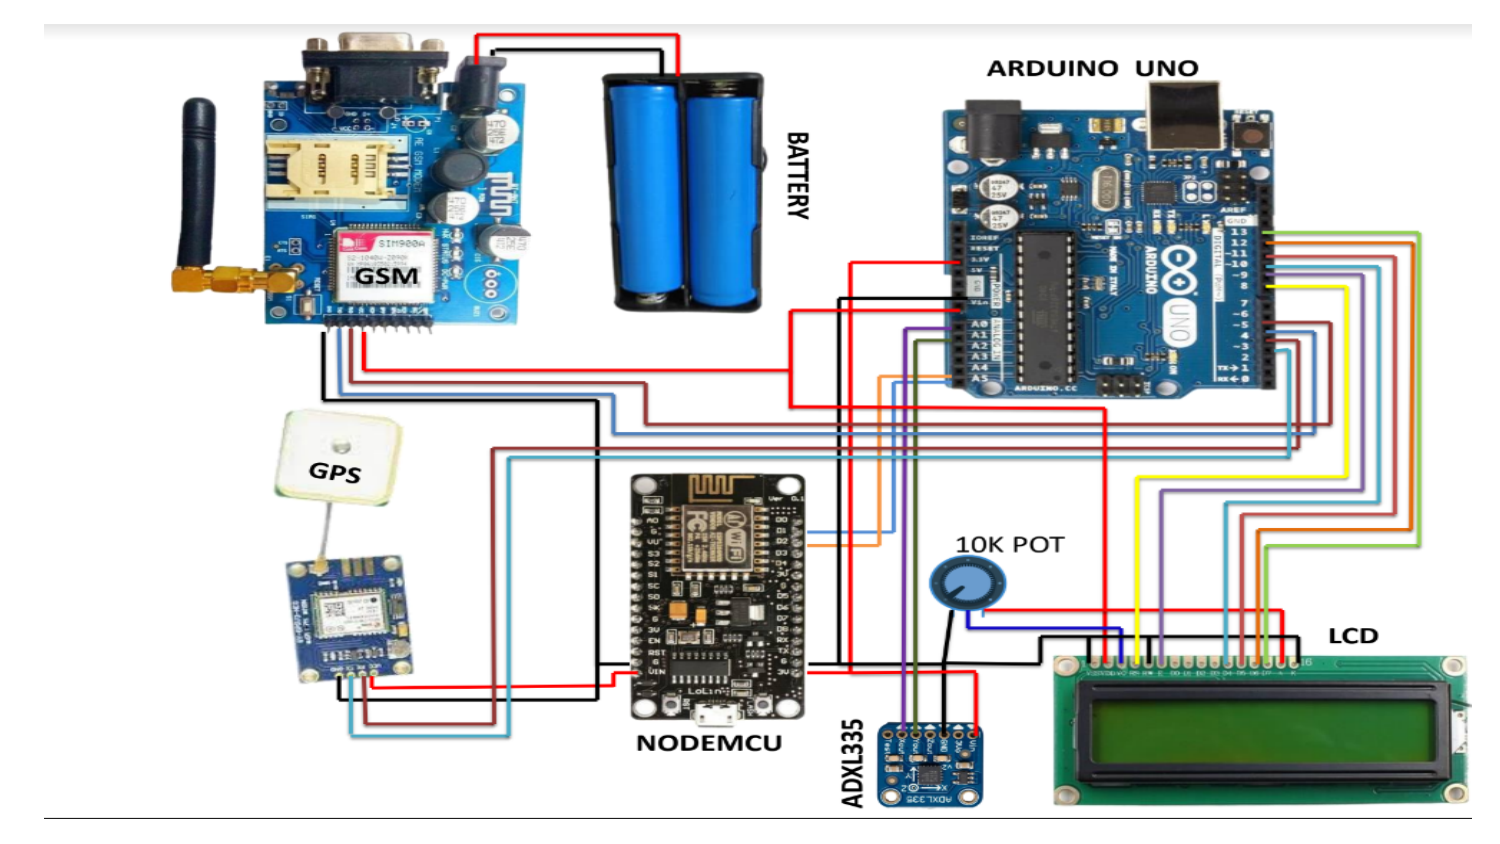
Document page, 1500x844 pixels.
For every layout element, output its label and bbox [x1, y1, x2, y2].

picture [44, 24, 1473, 819]
